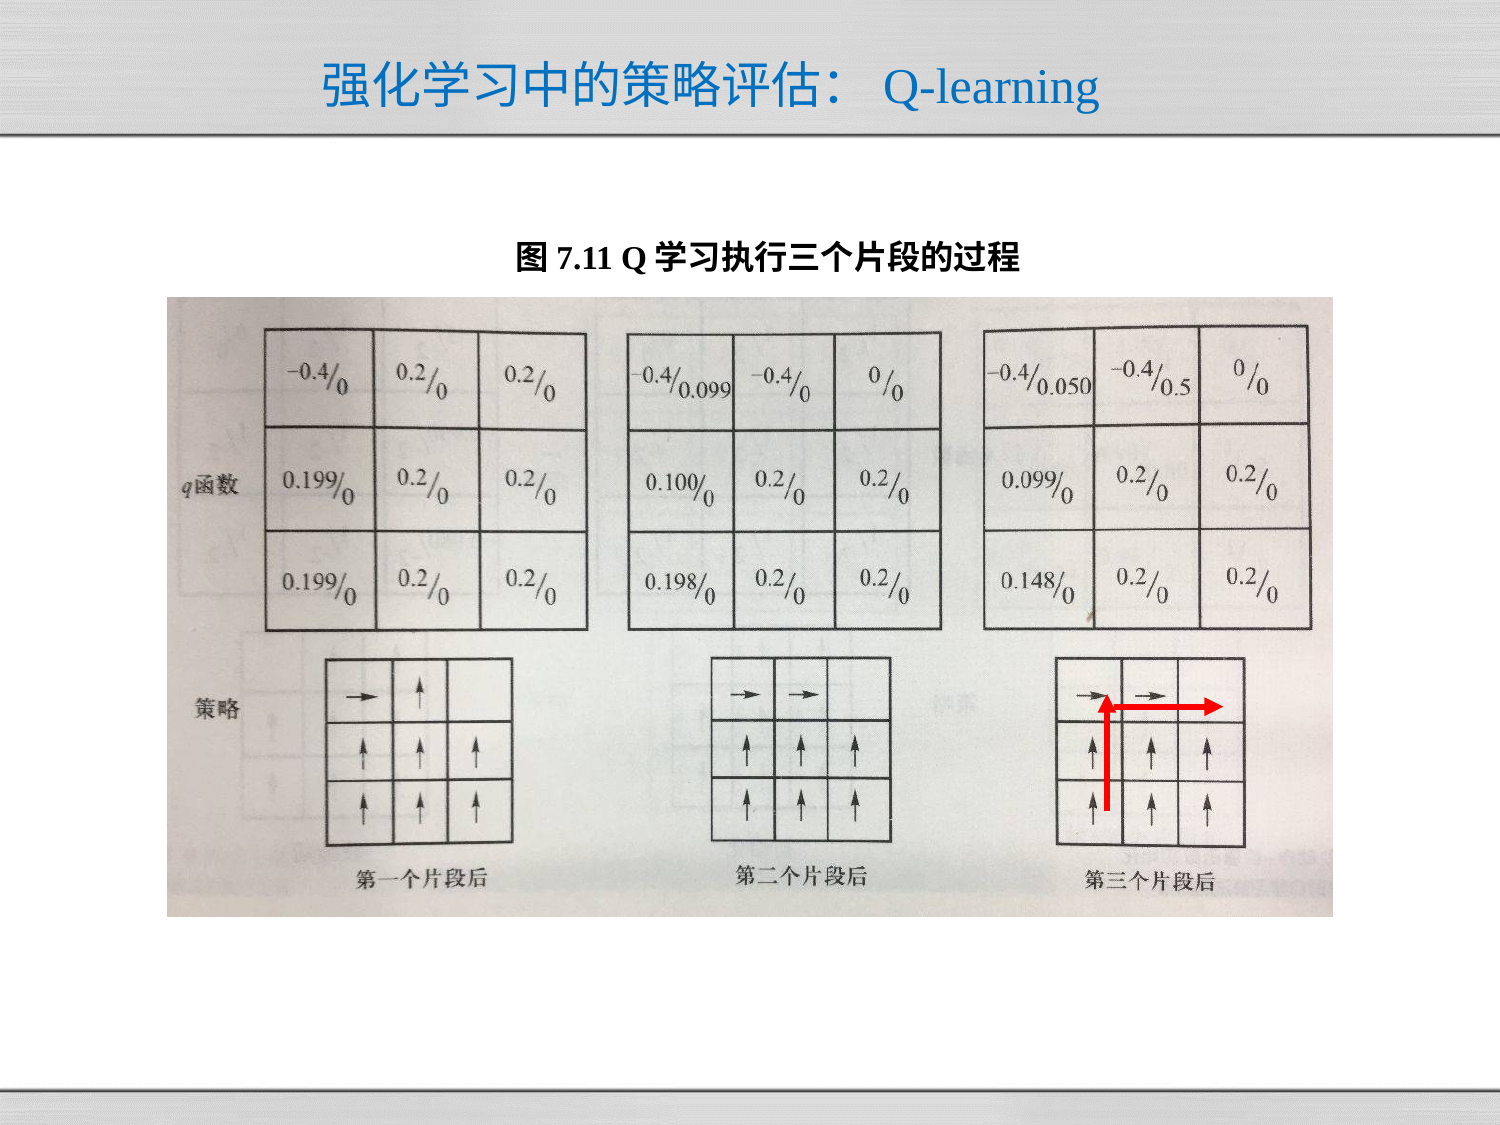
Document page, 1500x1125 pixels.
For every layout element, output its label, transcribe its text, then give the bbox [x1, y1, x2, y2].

title 强化学习中的策略评估：Q-learning [94, 24, 1327, 133]
picture [0, 0, 1500, 1125]
text_box 图7.11 Q学习执行三个片段的过程 [319, 229, 1214, 284]
